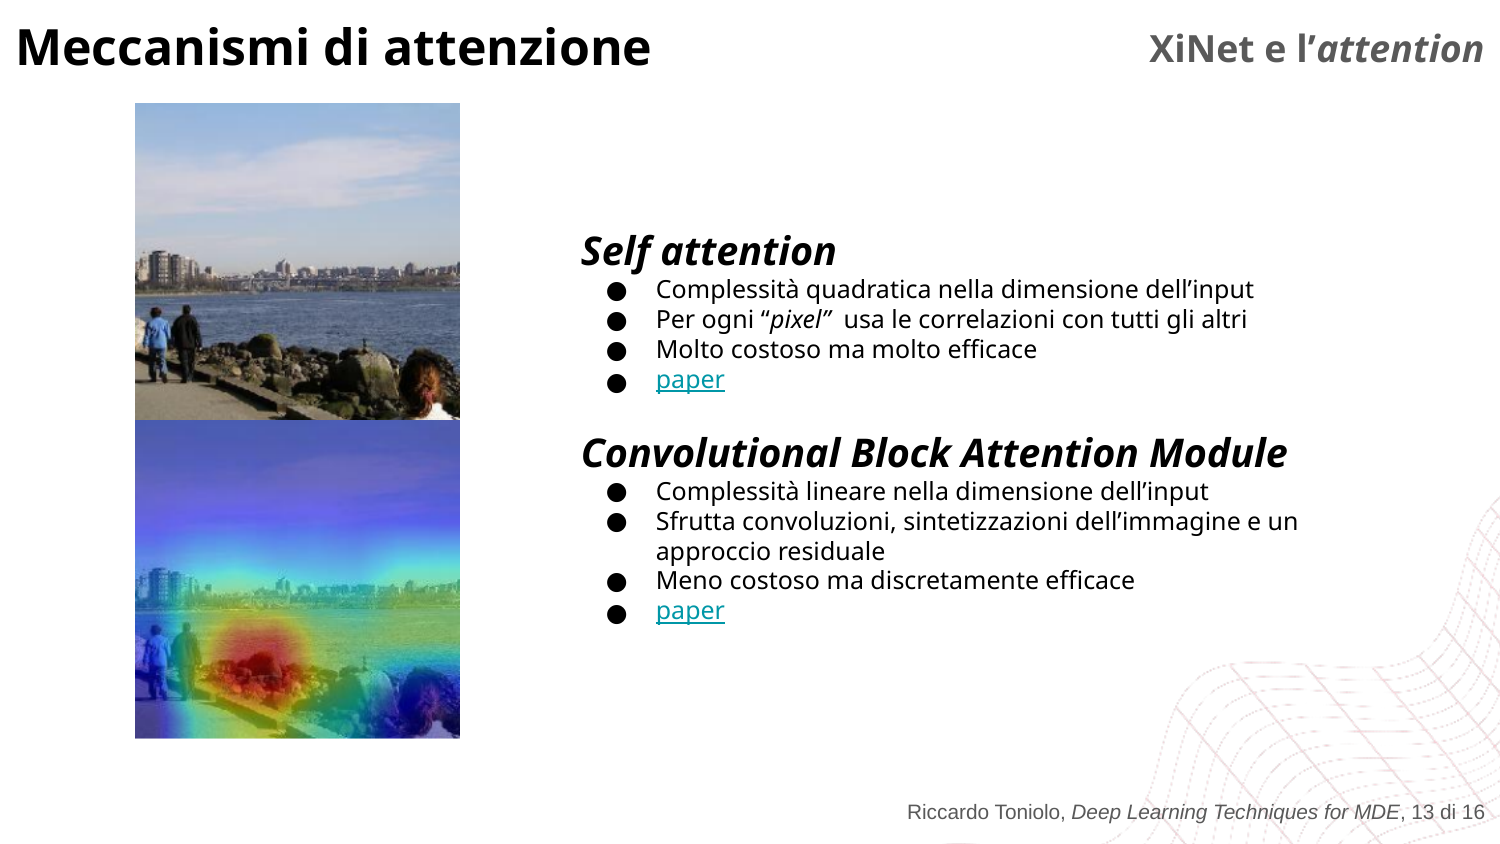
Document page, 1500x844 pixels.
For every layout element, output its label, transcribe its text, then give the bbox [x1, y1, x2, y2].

picture [971, 573, 1500, 844]
text_box Self attention Complessità quadratica nella dimensione dell’input Per ogni “pixel” usa le correlazioni con tutti gli altri Molto costoso ma molto efficace paper Convolutional Block Attention Module Complessità lineare nella dimensione dell’input Sfrutta convoluzioni, sintetizzazioni dell’immagine e un approccio residuale Meno costoso ma discretamente efficace paper [565, 211, 1437, 633]
picture [135, 103, 460, 741]
text_box XiNet e l’attention [843, 9, 1500, 95]
text_box Meccanismi di attenzione [0, 0, 1020, 106]
slide_number Riccardo Toniolo, Deep Learning Techniques for MDE, 13 di 16 [0, 779, 966, 844]
